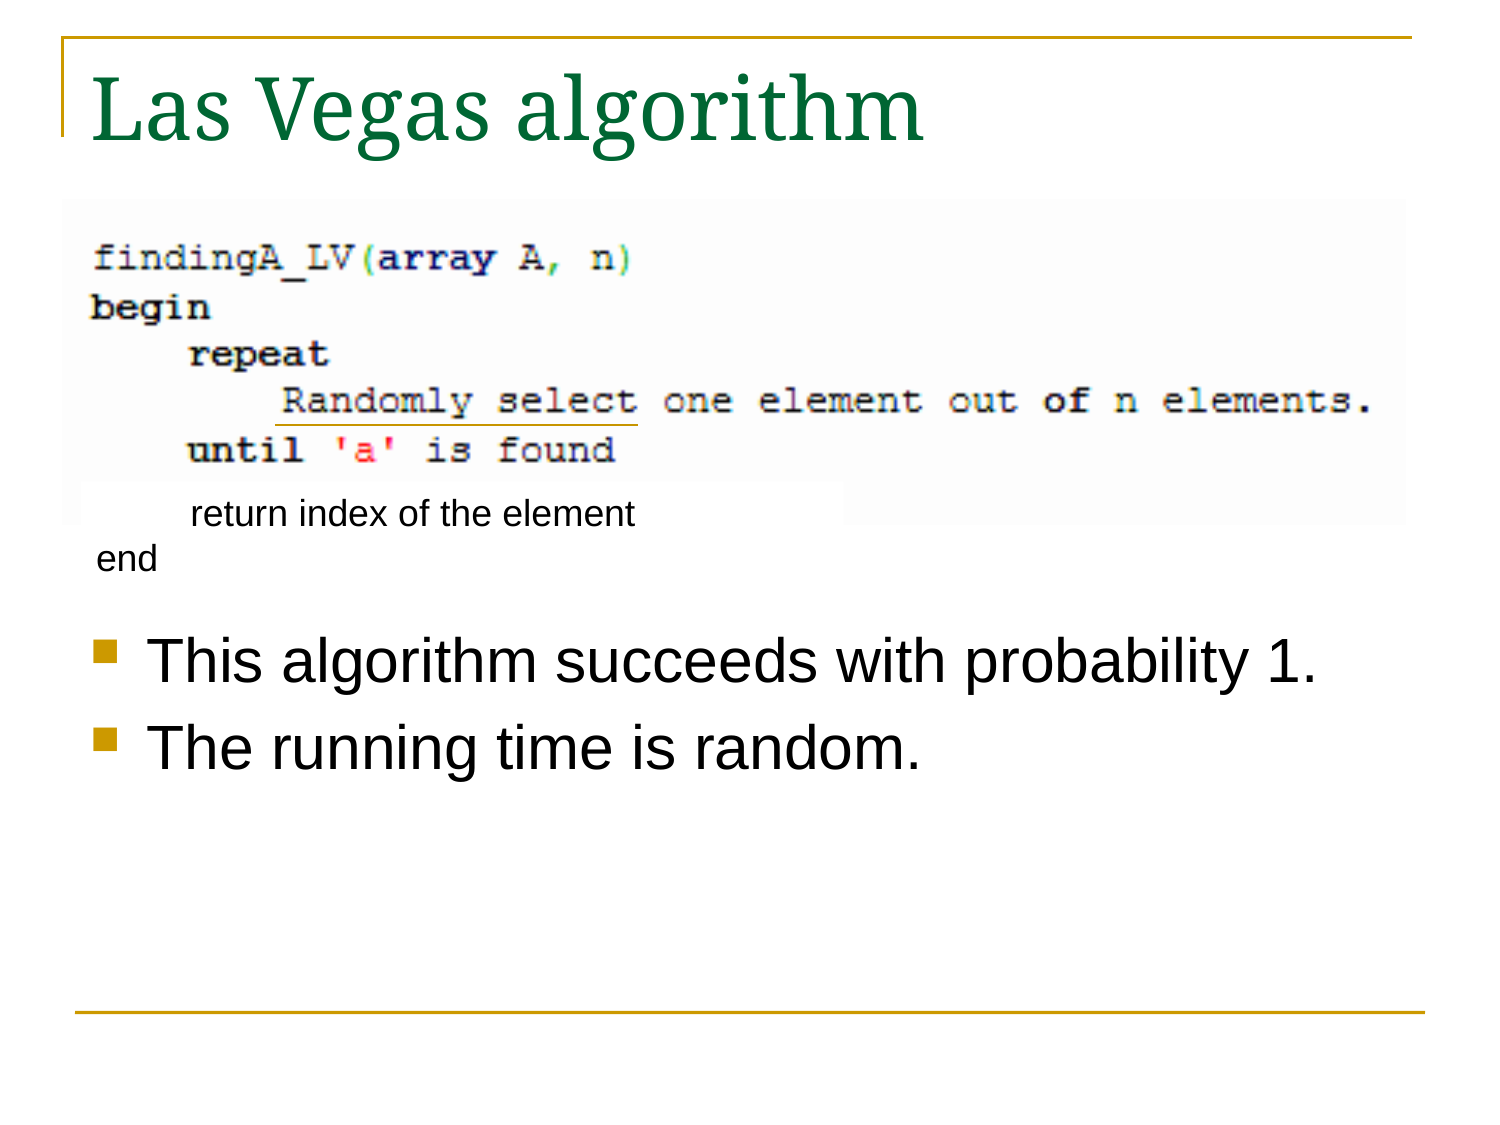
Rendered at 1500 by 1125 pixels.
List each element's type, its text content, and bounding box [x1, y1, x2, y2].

text_box return index of the element end [81, 534, 844, 587]
title Las Vegas algorithm [75, 45, 1425, 233]
list This algorithm succeeds with probability 1. The running time is random. [75, 262, 1425, 1006]
picture [62, 199, 1407, 526]
